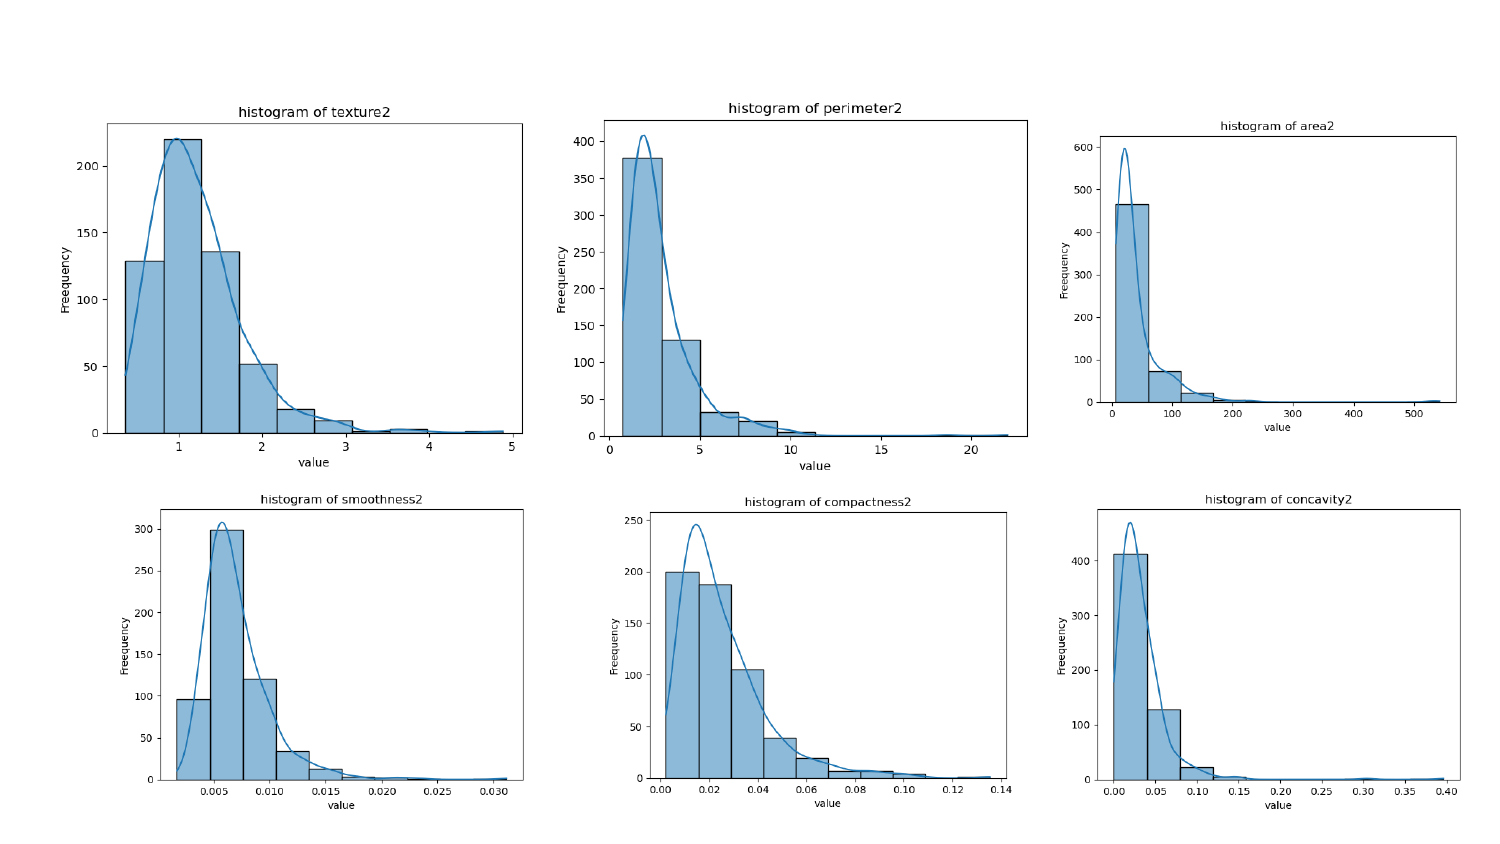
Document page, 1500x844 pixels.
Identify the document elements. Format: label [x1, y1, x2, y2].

picture [111, 487, 529, 819]
picture [1052, 114, 1462, 440]
picture [547, 94, 1034, 481]
picture [601, 489, 1019, 816]
picture [1048, 487, 1466, 819]
picture [51, 97, 529, 477]
